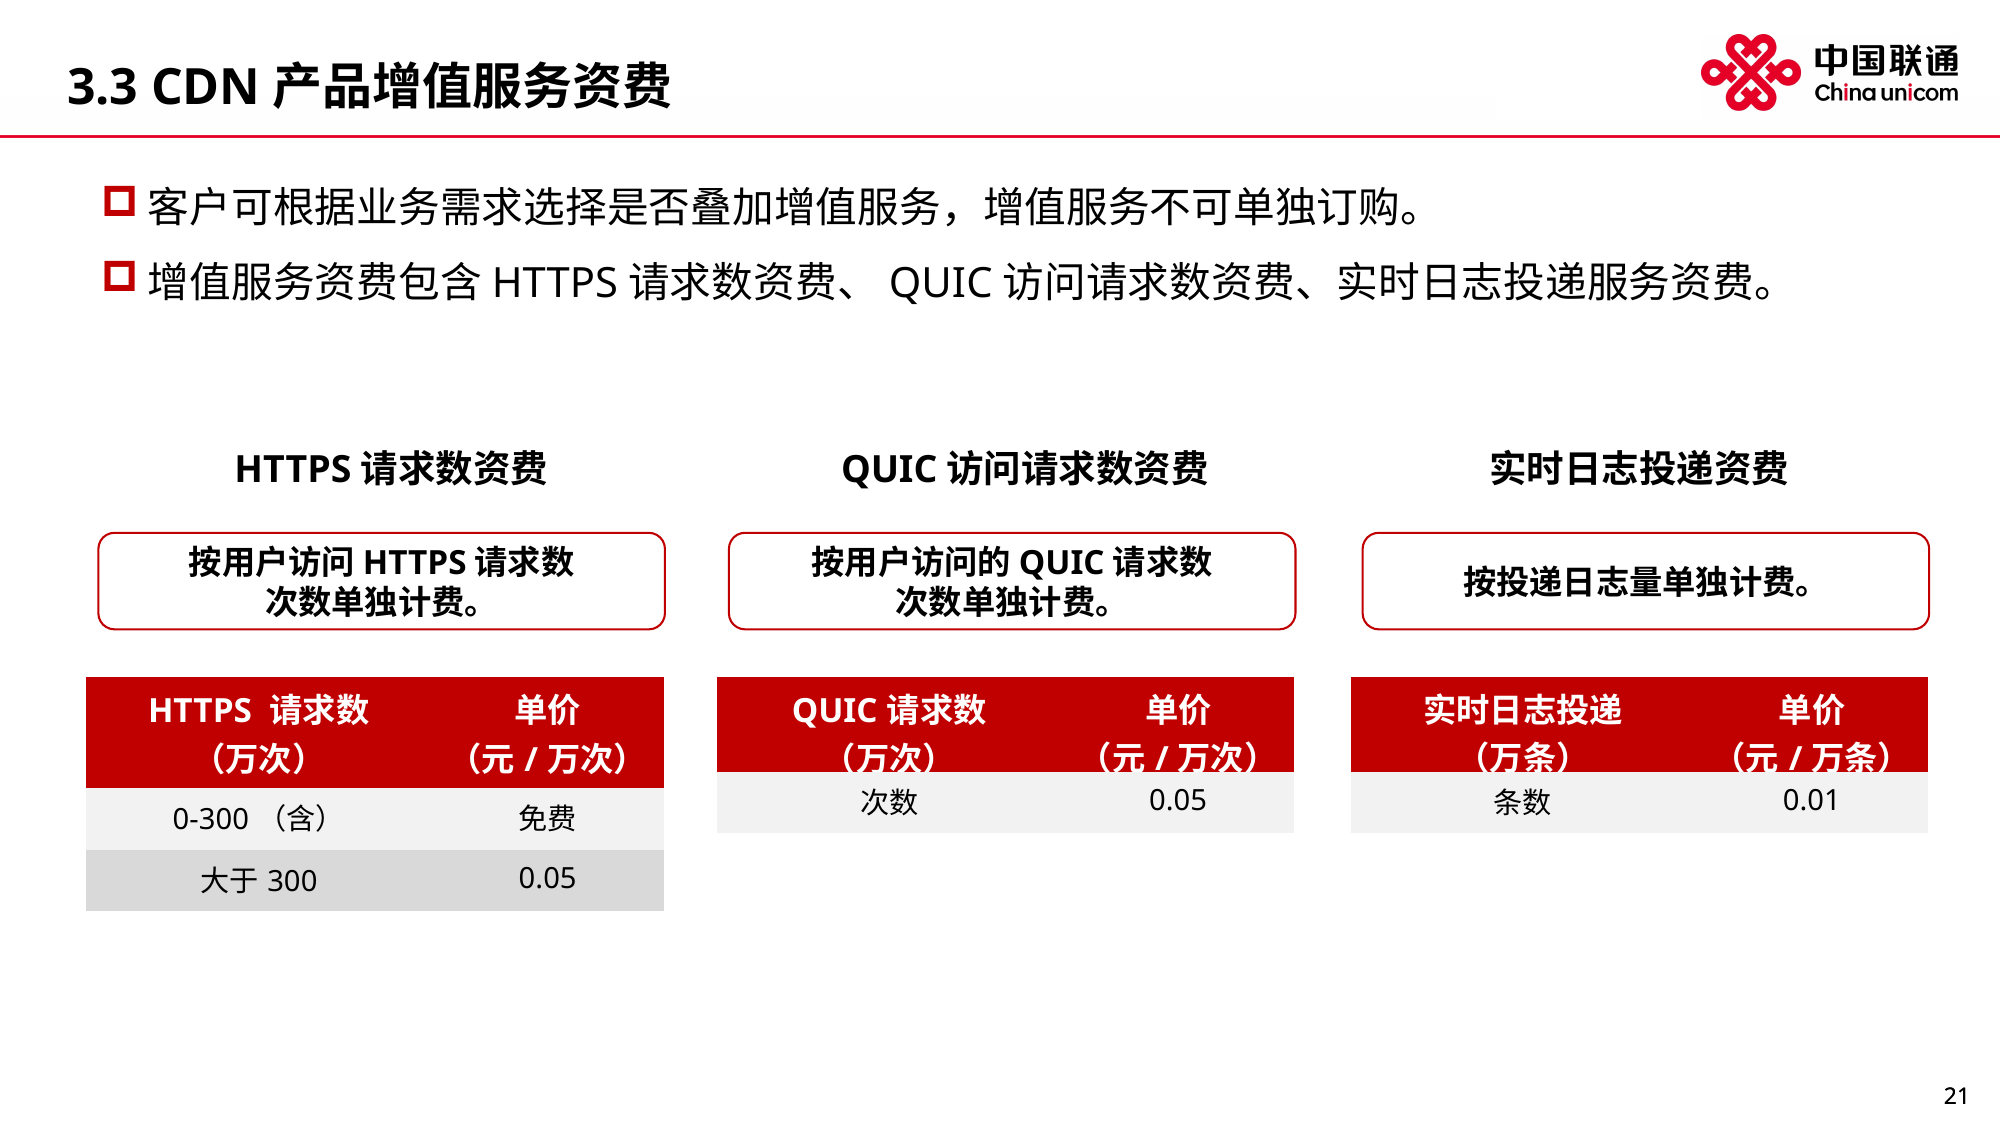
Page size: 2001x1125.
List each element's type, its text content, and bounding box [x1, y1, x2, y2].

text_box HTTPS请求数资费 [214, 437, 569, 498]
table_header HTTPS 请求数 （万次） [86, 677, 431, 788]
table_header 单价 （元/万次） [1062, 677, 1294, 772]
text_box 按投递日志量单独计费。 [1361, 531, 1931, 631]
table_cell 免费 [431, 788, 664, 850]
text_box 按用户访问的QUIC请求数 次数单独计费。 [727, 531, 1297, 631]
table_header QUIC请求数 （万次） [717, 677, 1062, 772]
table_cell 次数 [717, 772, 1062, 833]
table_cell 0.05 [1062, 772, 1294, 833]
table_header 实时日志投递 （万条） [1351, 677, 1696, 772]
text_box 按用户访问HTTPS请求数 次数单独计费。 [97, 531, 666, 631]
text_box 客户可根据业务需求选择是否叠加增值服务，增值服务不可单独订购。 增值服务资费包含HTTPS请求数资费、QUIC访问请求数资费、实时日志投递服务资费。 [86, 148, 1918, 357]
text_box QUIC访问请求数资费 [800, 437, 1250, 498]
table_cell 0-300（含） [86, 788, 431, 850]
table_header 单价 （元/万条） [1696, 677, 1928, 772]
table_cell 条数 [1351, 772, 1696, 833]
title 3.3 CDN产品增值服务资费 [52, 51, 1778, 125]
table_cell 0.01 [1696, 772, 1928, 833]
picture [0, 34, 2000, 138]
table_cell 大于300 [86, 850, 431, 911]
table_header 单价 （元/万次） [431, 677, 664, 788]
table_cell 0.05 [431, 850, 664, 911]
text_box 实时日志投递资费 [1439, 437, 1839, 498]
